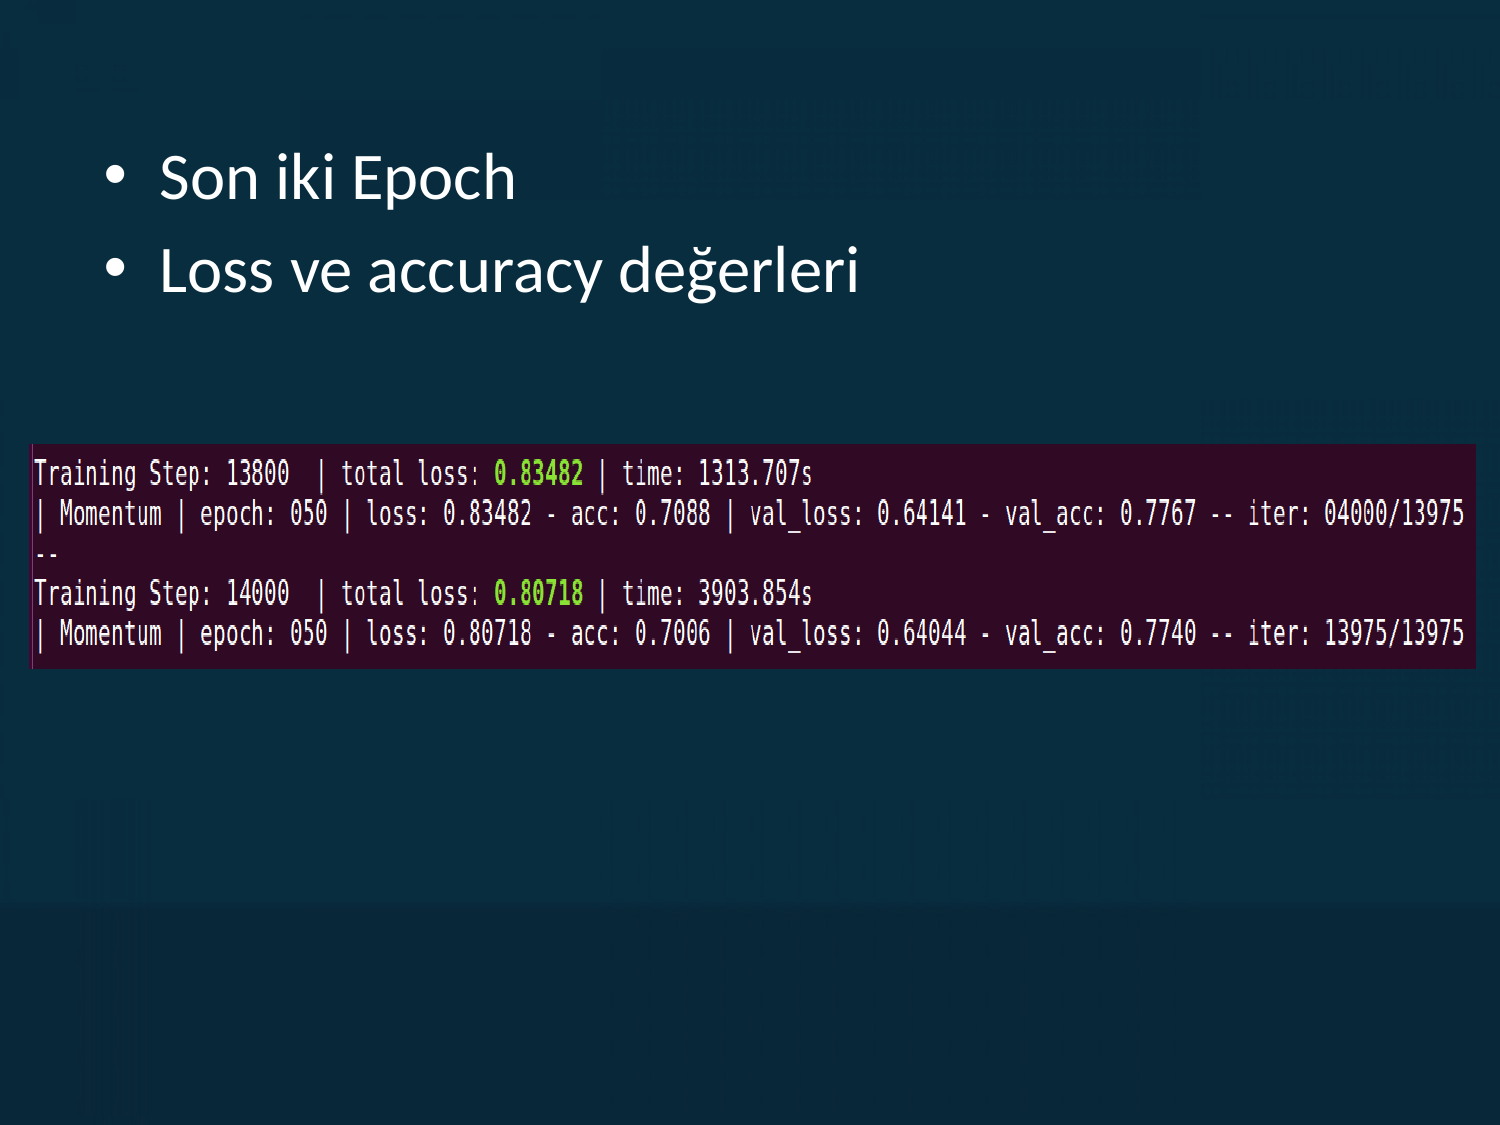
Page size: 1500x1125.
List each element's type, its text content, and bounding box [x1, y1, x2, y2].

picture [0, 0, 1500, 1125]
list Son iki Epoch Loss ve accuracy değerleri [88, 125, 1439, 442]
